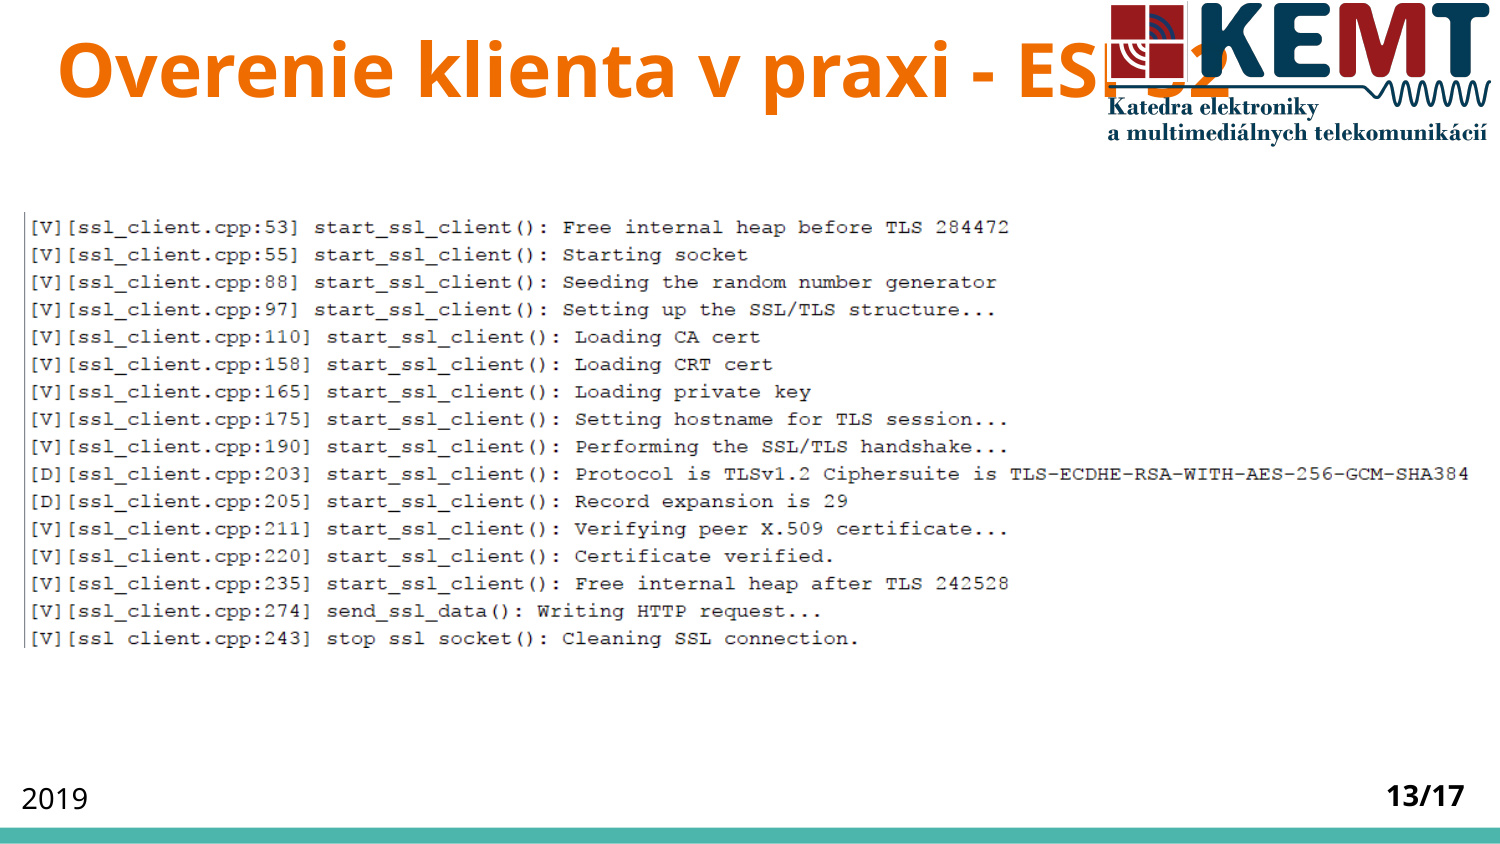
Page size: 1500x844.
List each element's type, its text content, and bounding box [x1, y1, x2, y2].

text_box 2019 [6, 764, 113, 819]
picture [24, 212, 1476, 648]
title Overenie klienta v praxi - ESP32 [41, 7, 1089, 124]
slide_number ‹#›/17 [1352, 764, 1480, 830]
picture [1094, 0, 1500, 148]
